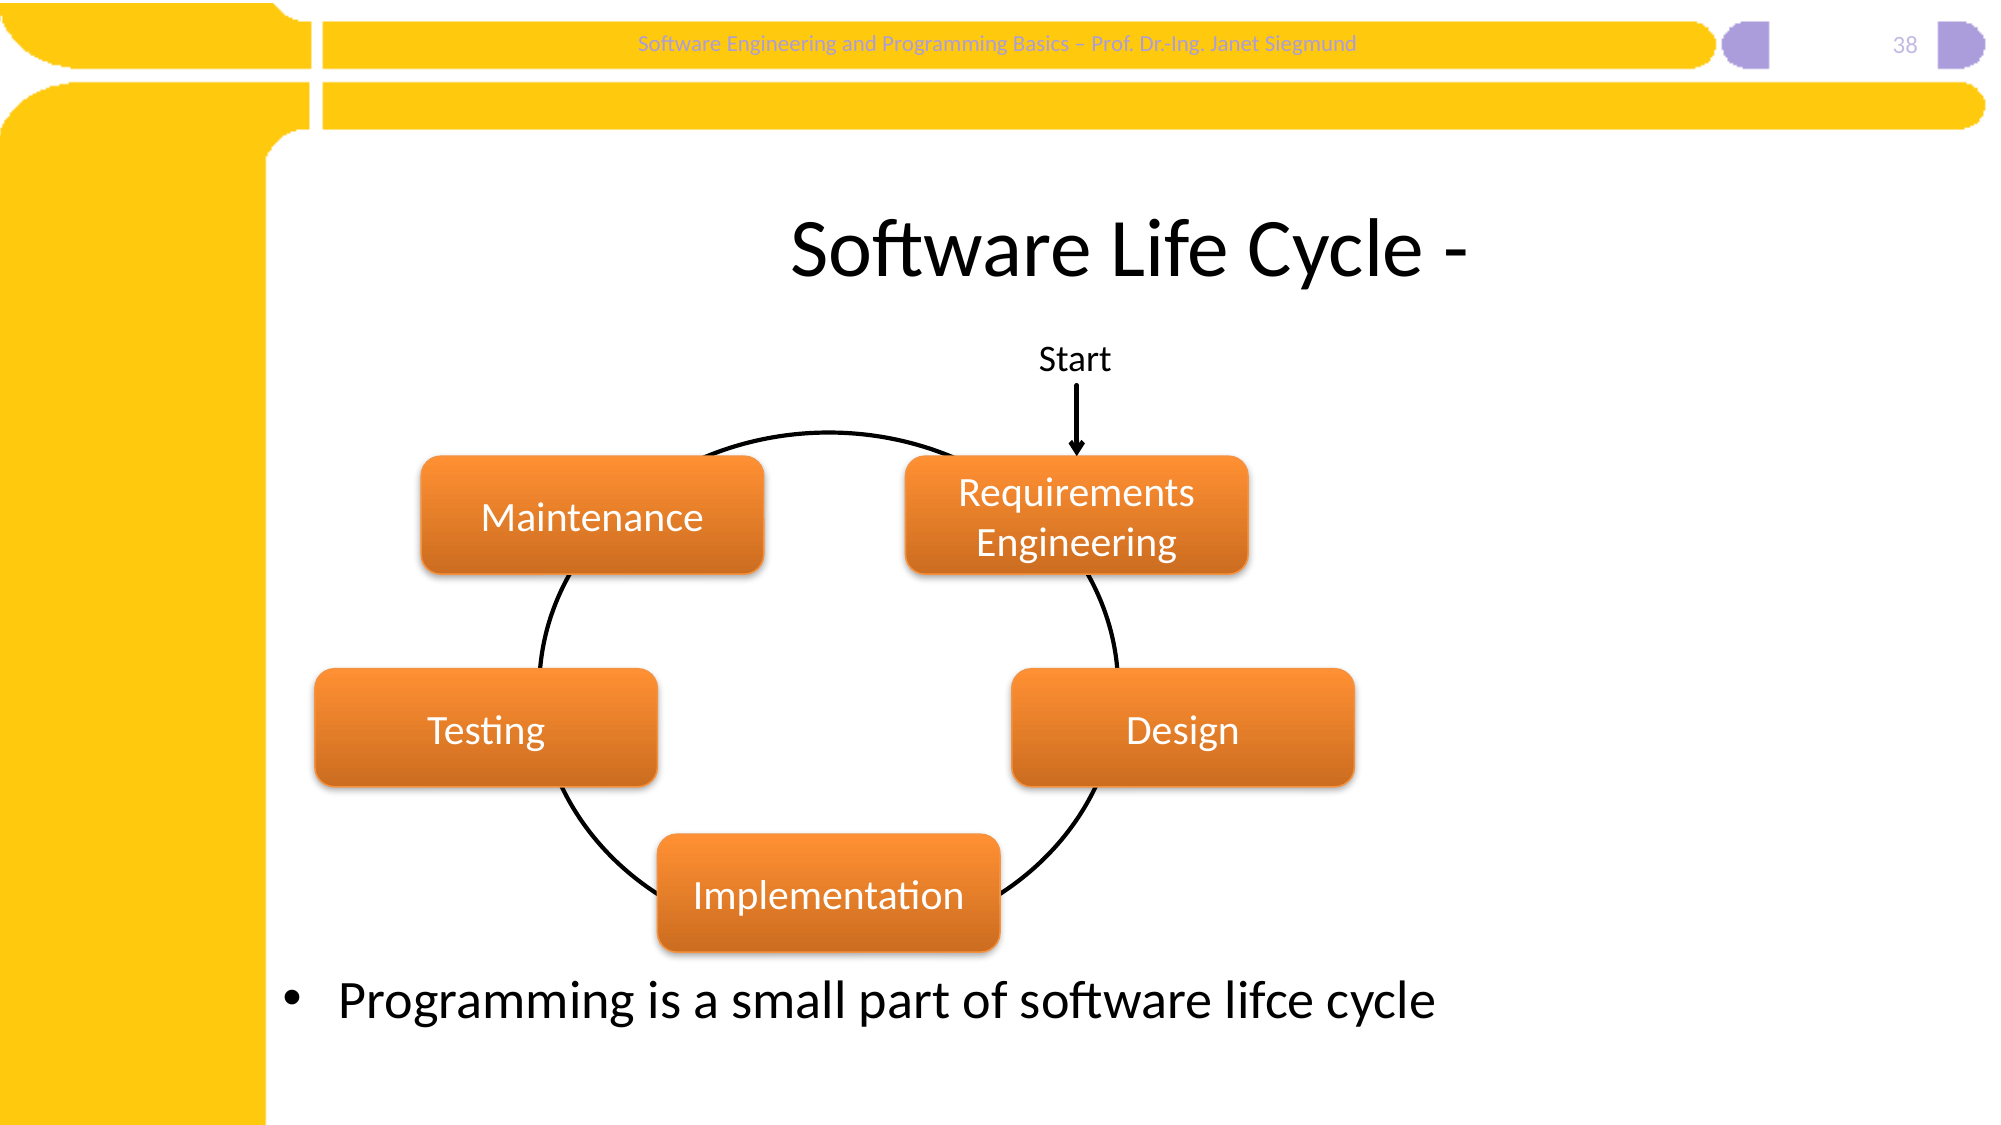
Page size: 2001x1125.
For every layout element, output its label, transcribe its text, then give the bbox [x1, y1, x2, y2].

text_box Implementation [656, 833, 1001, 954]
title Software Life Cycle - [267, 149, 1993, 338]
slide_number 38 [1767, 20, 1934, 67]
text_box Testing [314, 667, 659, 788]
text_box Design [1011, 667, 1356, 788]
text_box Maintenance [420, 455, 765, 576]
list Programming is a small part of software lifce cycle [267, 349, 1993, 1104]
picture [0, 3, 1999, 1125]
text_box Requirements Engineering [904, 455, 1249, 576]
text_box Start [1024, 326, 1127, 386]
